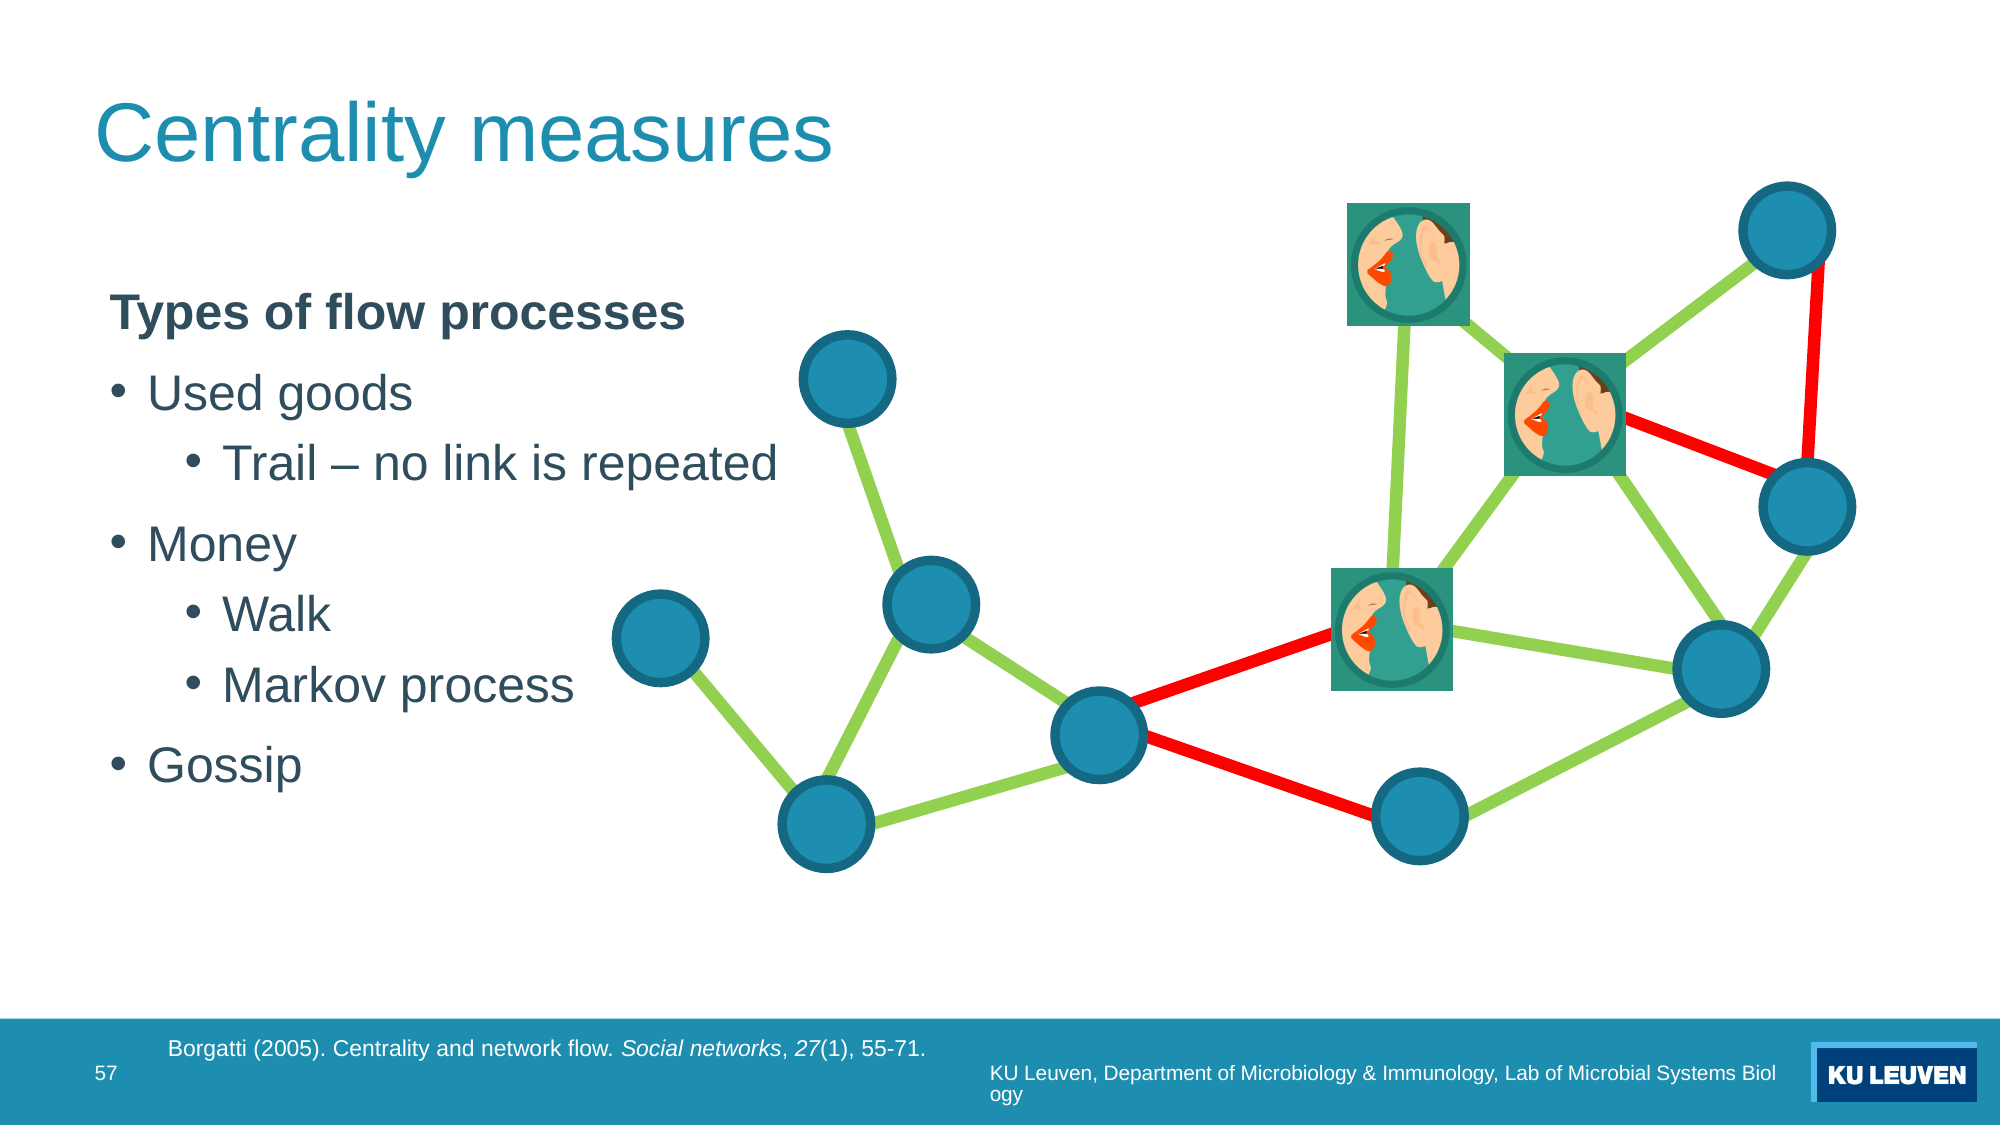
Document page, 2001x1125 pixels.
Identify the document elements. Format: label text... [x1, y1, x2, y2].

text_box Borgatti (2005). Centrality and network flow. Social networks, 27(1), 55-71. [153, 1026, 977, 1069]
title Centrality measures [94, 33, 1906, 223]
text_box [616, 186, 1852, 869]
list Types of flow processes Used goods Trail – no link is repeated Money Walk Markov process Gossip [94, 271, 1906, 1004]
picture [1331, 568, 1454, 691]
picture [1347, 204, 1470, 326]
picture [1811, 1042, 1977, 1102]
picture [1504, 353, 1626, 476]
slide_number 57 [94, 1018, 201, 1125]
footer KU Leuven, Department of Microbiology & Immunology, Lab of Microbial Systems Biology [989, 1018, 1809, 1125]
